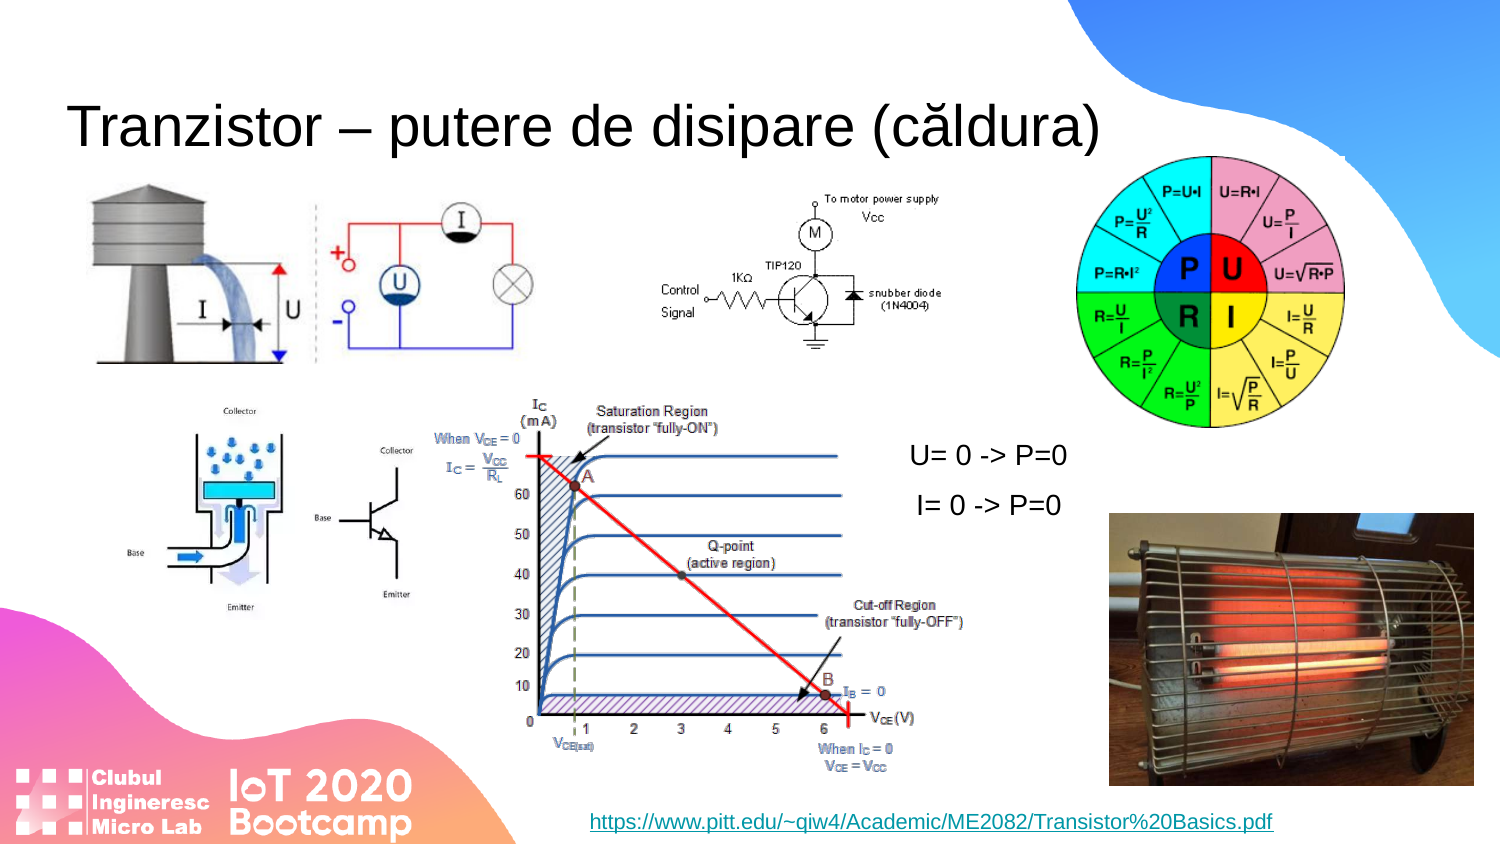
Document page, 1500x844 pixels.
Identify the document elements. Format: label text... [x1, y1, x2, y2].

title Tranzistor – putere de disipare (căldura) [51, 72, 1449, 167]
text_box U= 0 -> P=0 [967, 428, 1345, 479]
text_box I= 0 -> P=0 [967, 479, 1352, 530]
text_box https://www.pitt.edu/~qiw4/Academic/ME2082/Transistor%20Basics.pdf [574, 800, 1500, 842]
picture [0, 0, 1500, 844]
